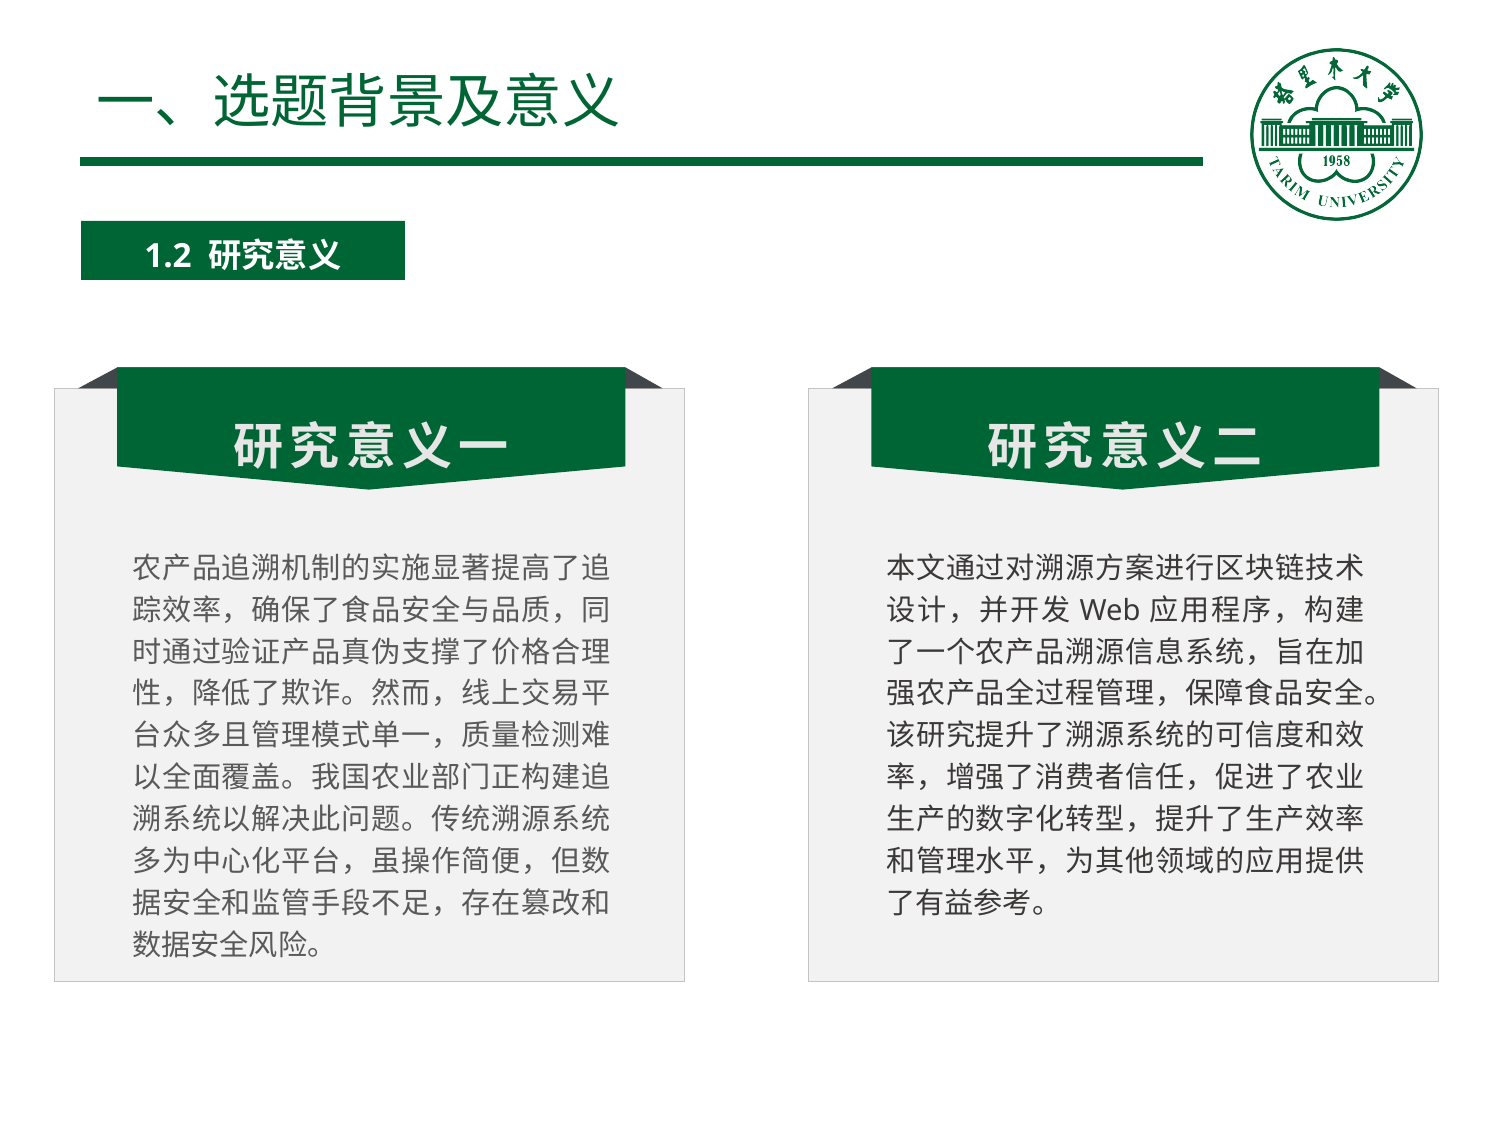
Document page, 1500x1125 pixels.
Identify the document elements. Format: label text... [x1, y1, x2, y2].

text_box [80, 157, 1203, 166]
text_box 1.2 研究意义 [81, 220, 405, 280]
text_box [54, 367, 685, 1047]
picture [1250, 48, 1423, 221]
text_box 一、选题背景及意义 [81, 63, 873, 135]
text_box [808, 367, 1439, 982]
